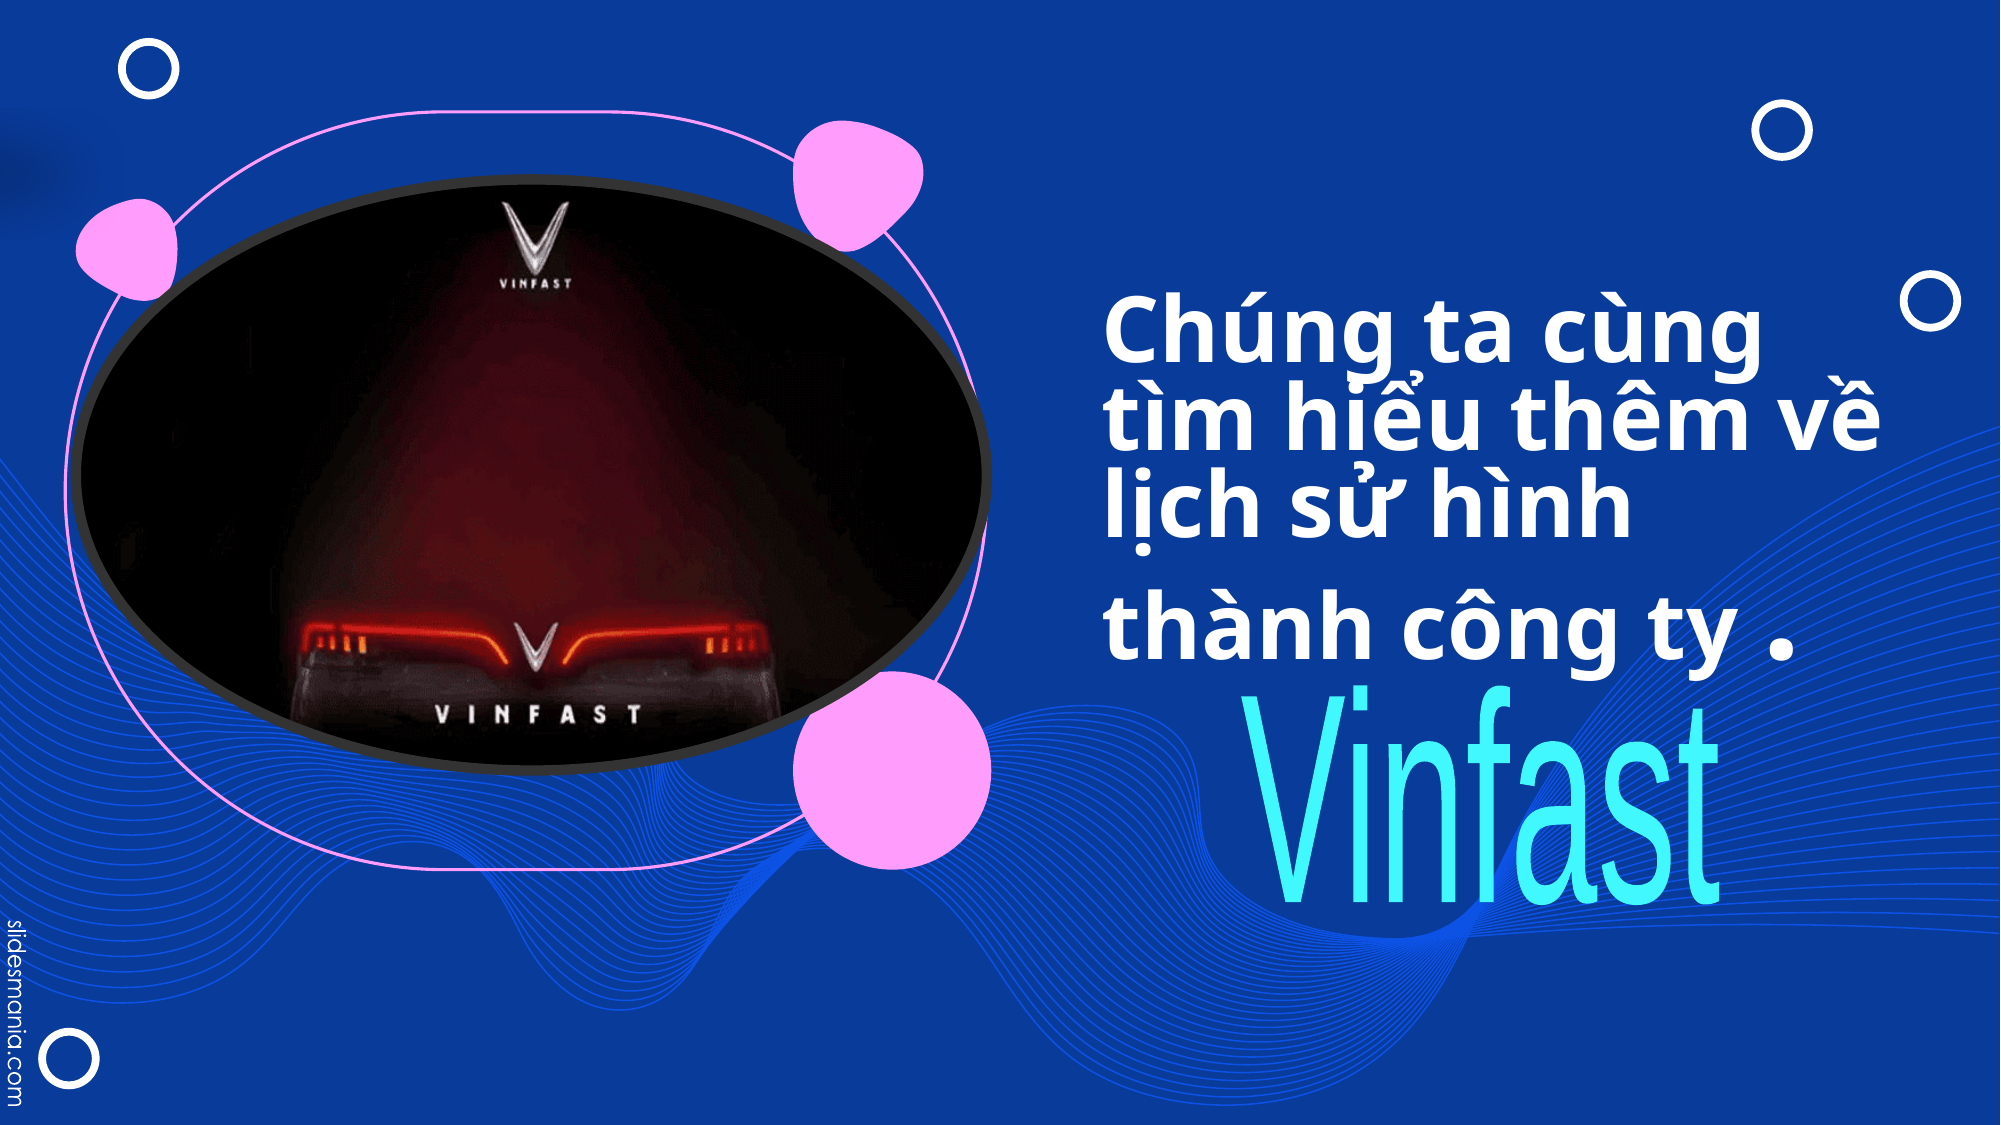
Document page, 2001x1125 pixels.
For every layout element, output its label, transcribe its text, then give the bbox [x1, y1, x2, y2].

text_box [117, 37, 180, 100]
text_box [38, 1027, 100, 1090]
text_box [231, 111, 793, 177]
text_box [793, 775, 992, 870]
title Chúng ta cùng tìm hiểu thêm về lịch sử hình thành công ty . [1081, 131, 1944, 846]
picture [75, 179, 988, 771]
text_box [199, 780, 803, 870]
text_box [793, 120, 924, 177]
text_box [1899, 270, 1962, 332]
text_box [65, 430, 70, 551]
text_box [1751, 99, 1813, 161]
